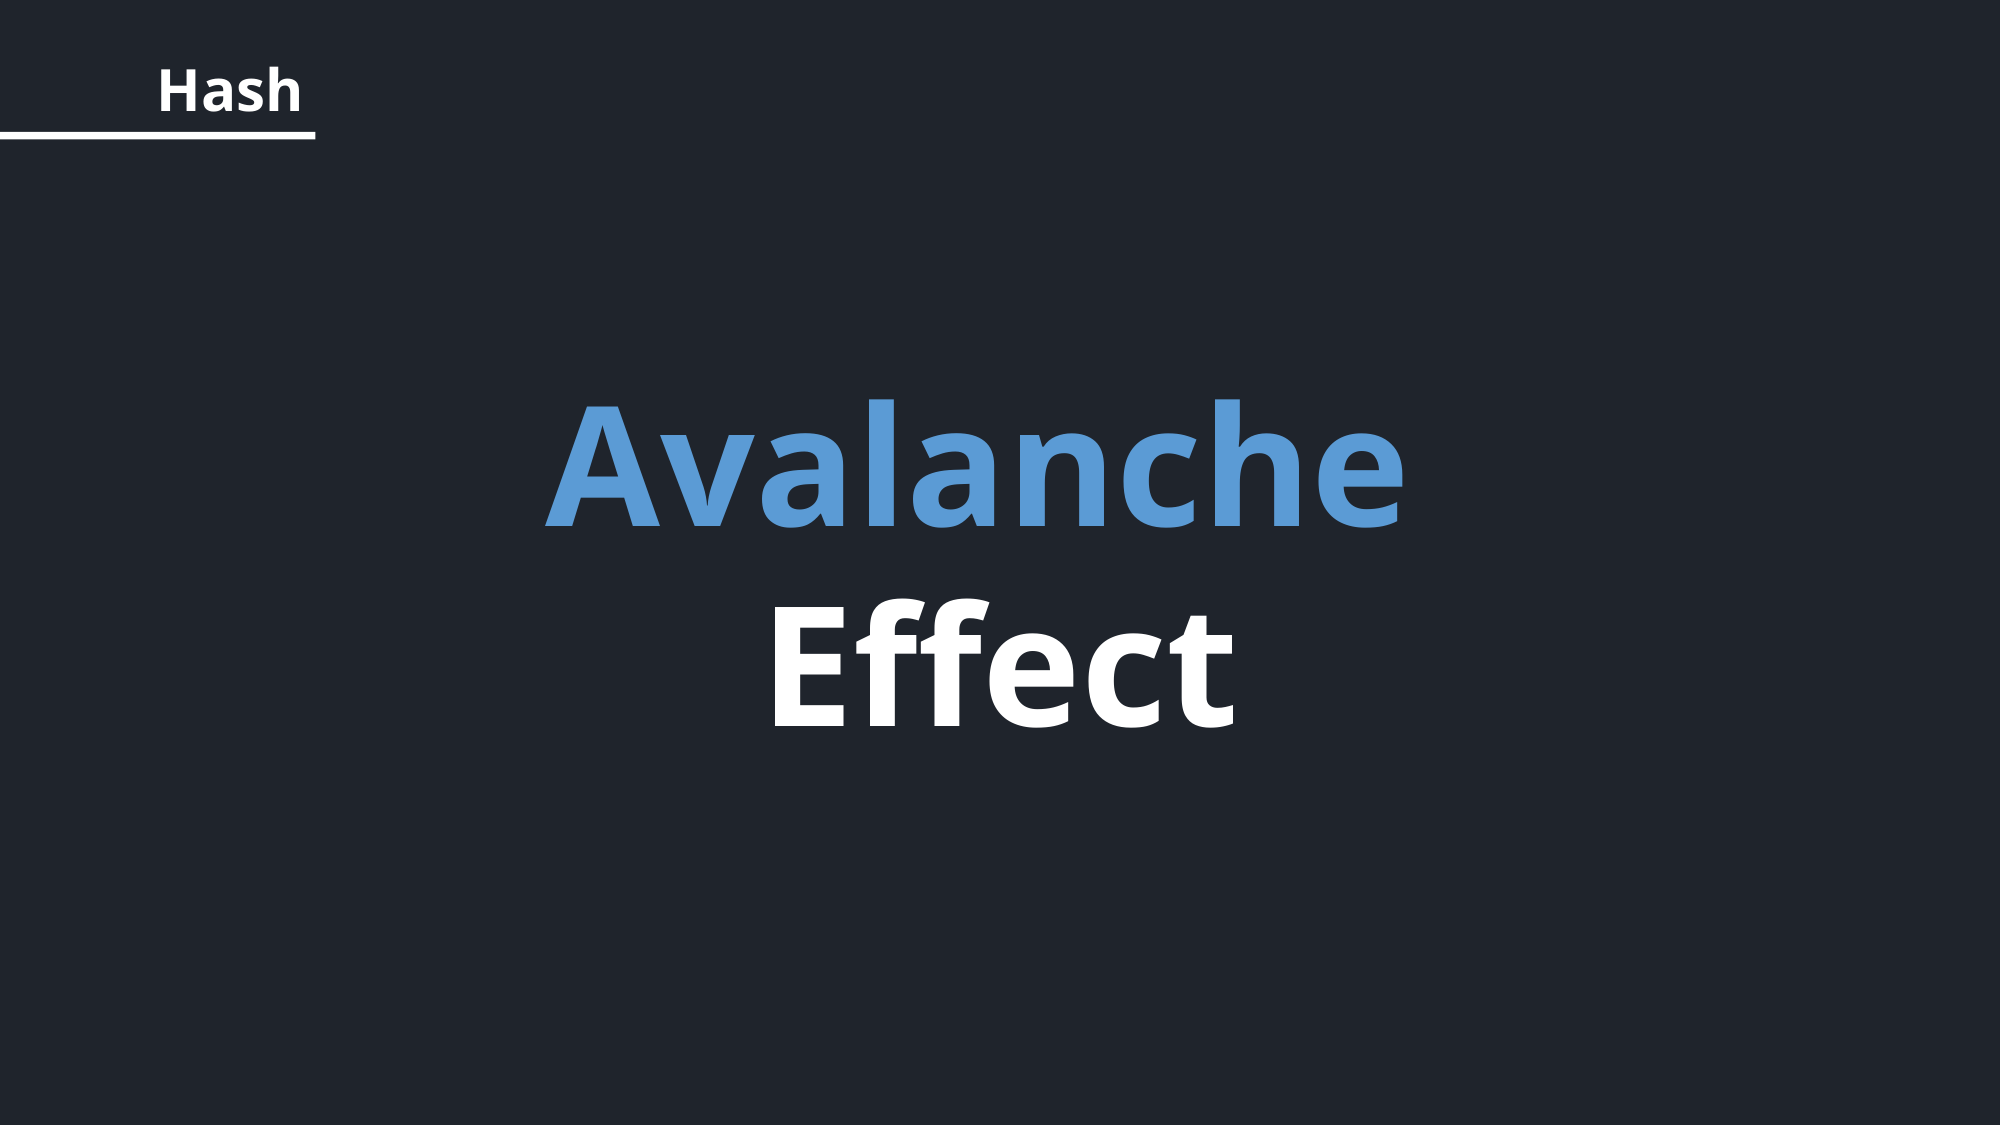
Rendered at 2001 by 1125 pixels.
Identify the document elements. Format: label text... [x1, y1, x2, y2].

text_box Avalanche Effect [424, 352, 1576, 768]
text_box Hash [142, 45, 319, 131]
text_box [0, 131, 317, 140]
